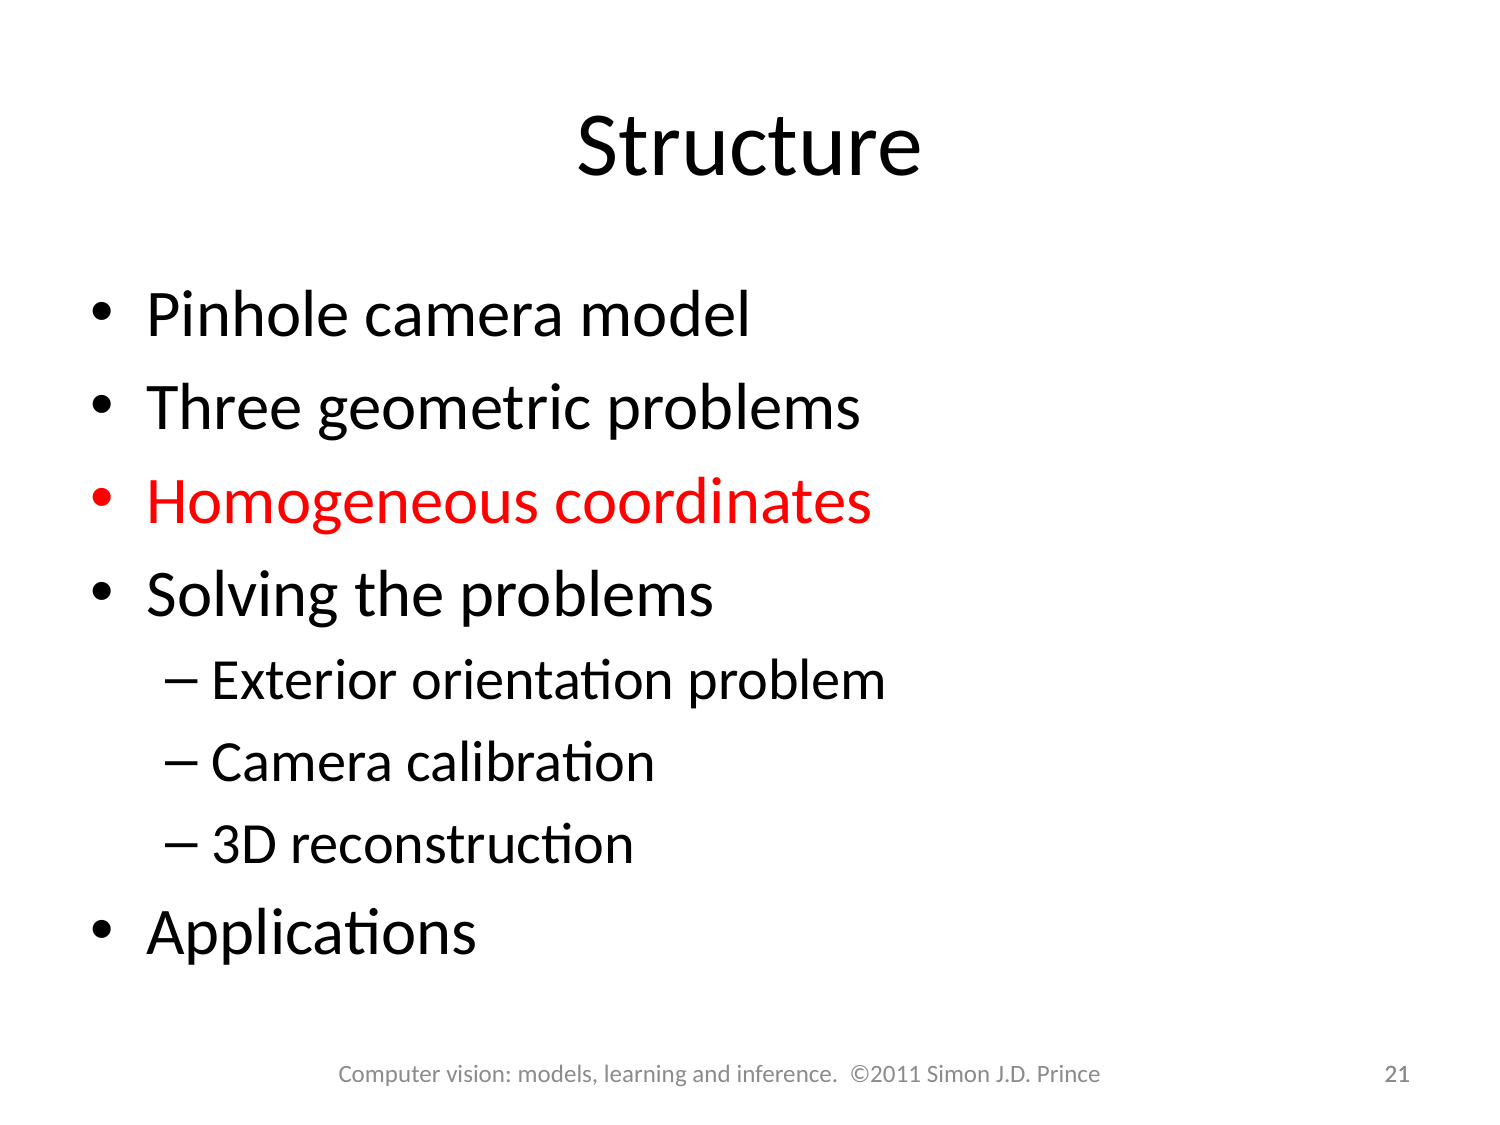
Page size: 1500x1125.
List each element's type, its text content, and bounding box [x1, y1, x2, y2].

title Structure [75, 45, 1425, 233]
list Pinhole camera model Three geometric problems Homogeneous coordinates Solving the problems Exterior orientation problem Camera calibration 3D reconstruction Applications [75, 262, 1425, 1005]
text_box Computer vision: models, learning and inference. ©2011 Simon J.D. Prince [301, 1042, 1140, 1103]
text_box 21 [1140, 1042, 1425, 1103]
